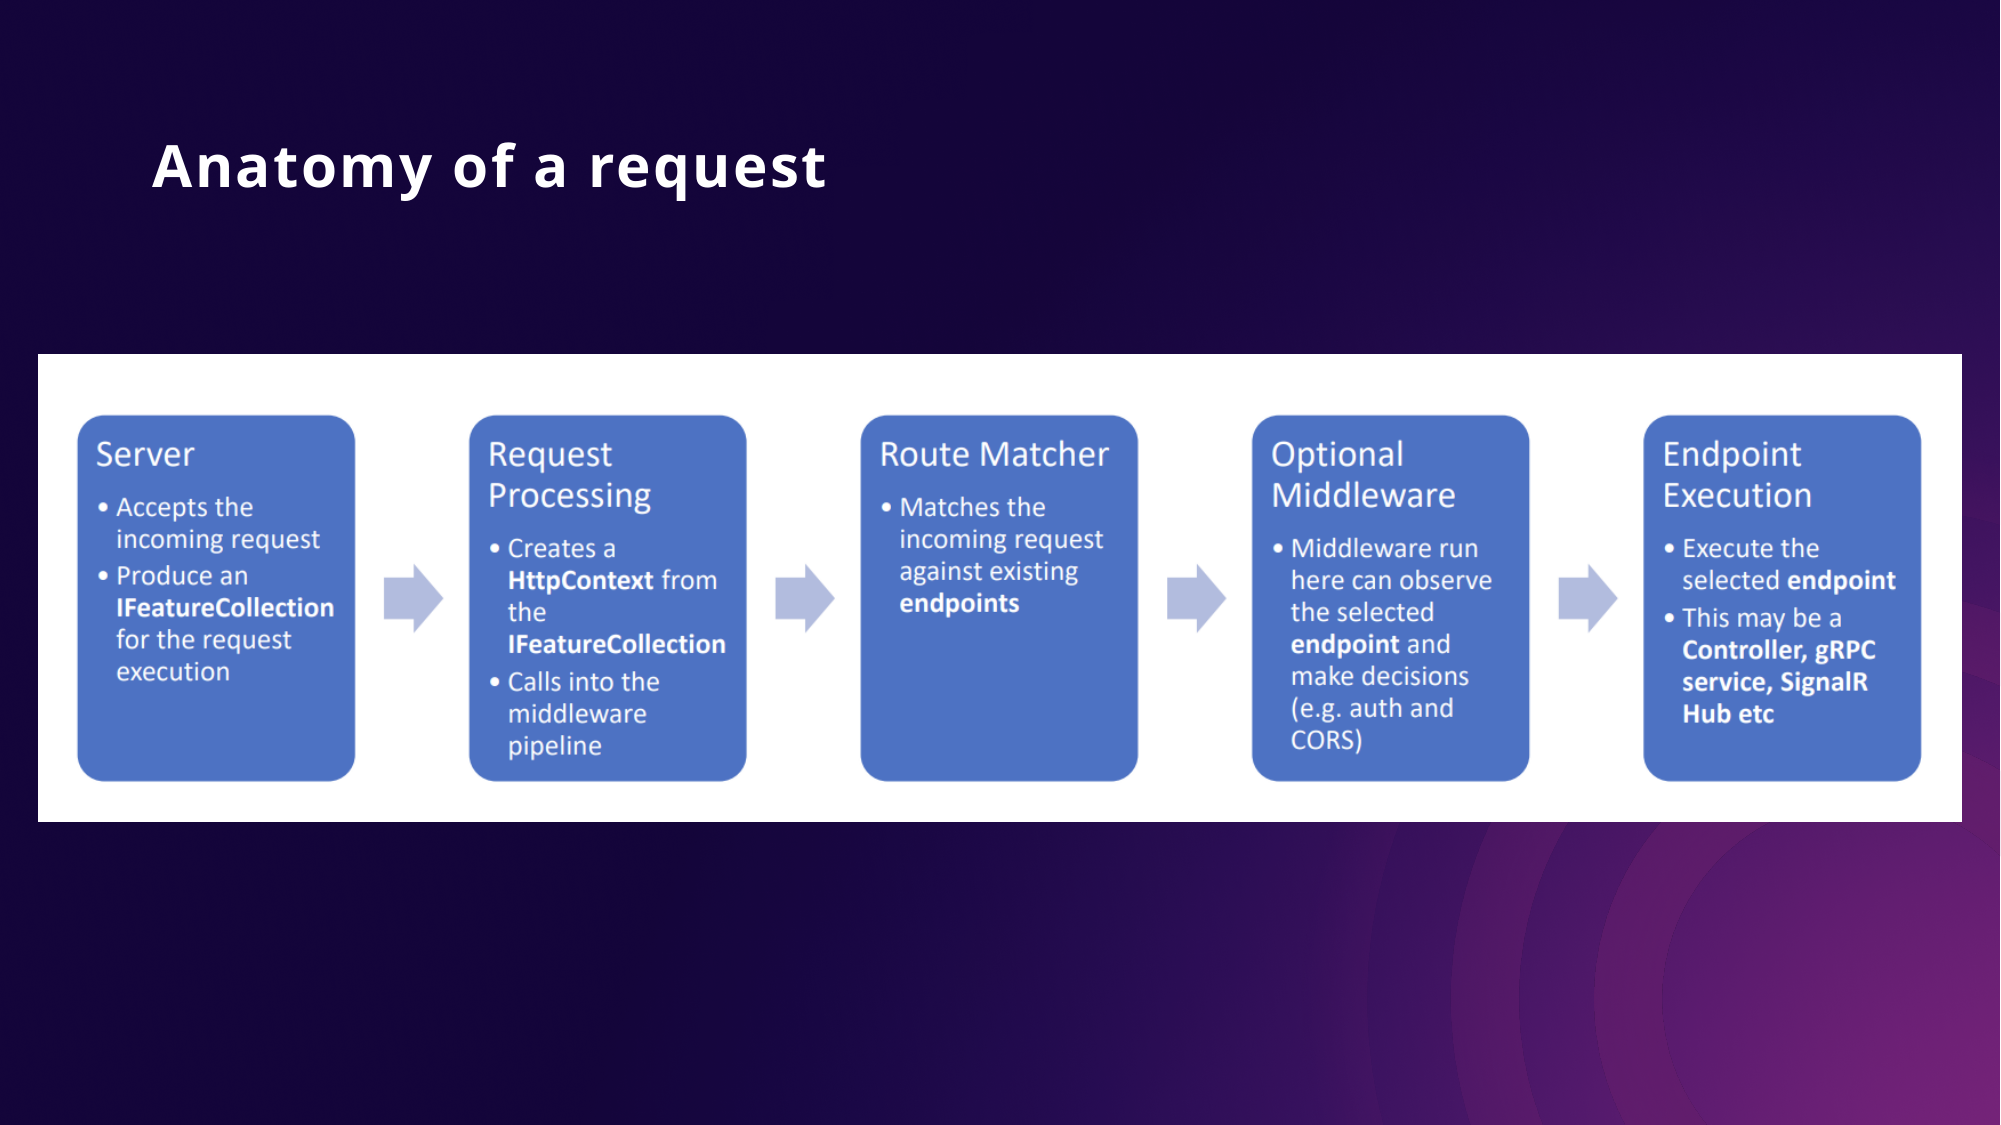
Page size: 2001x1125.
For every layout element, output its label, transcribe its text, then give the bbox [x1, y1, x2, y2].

picture [0, 0, 2001, 1125]
title Anatomy of a request [137, 59, 1863, 278]
